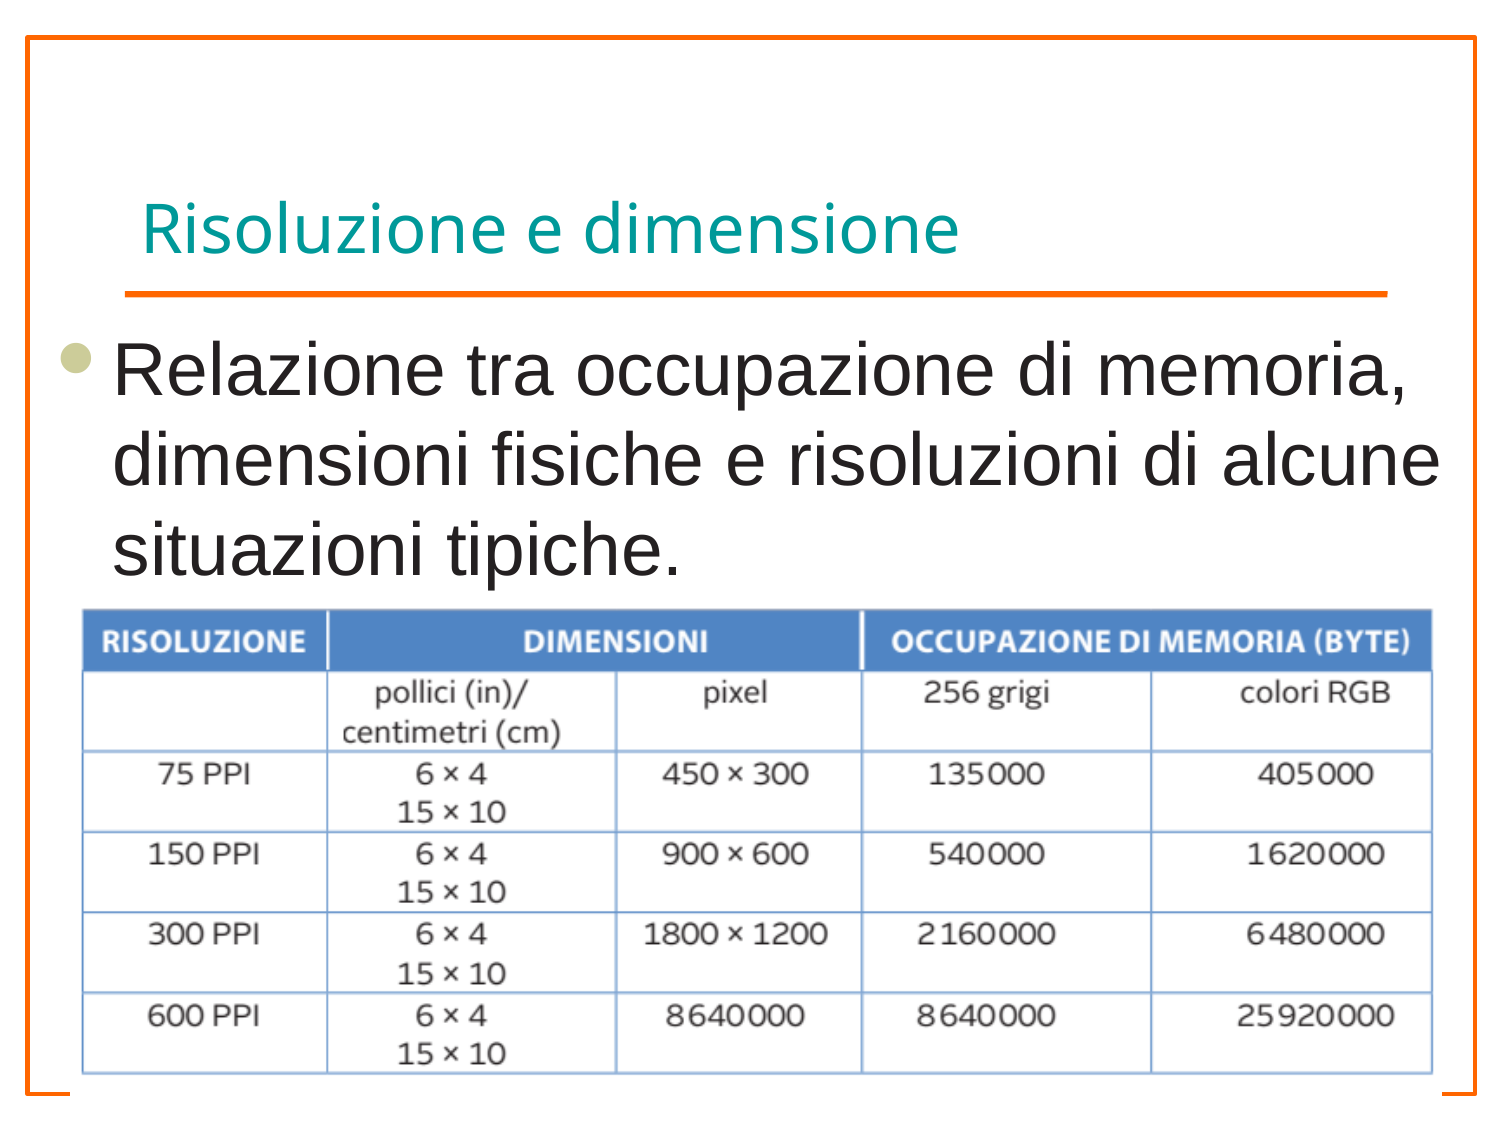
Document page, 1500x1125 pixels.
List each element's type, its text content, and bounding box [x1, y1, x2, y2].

title Risoluzione e dimensione [125, 87, 1388, 275]
list Relazione tra occupazione di memoria, dimensioni fisiche e risoluzioni di alcune situazioni tipiche. [41, 312, 1471, 1071]
picture [70, 597, 1442, 1096]
